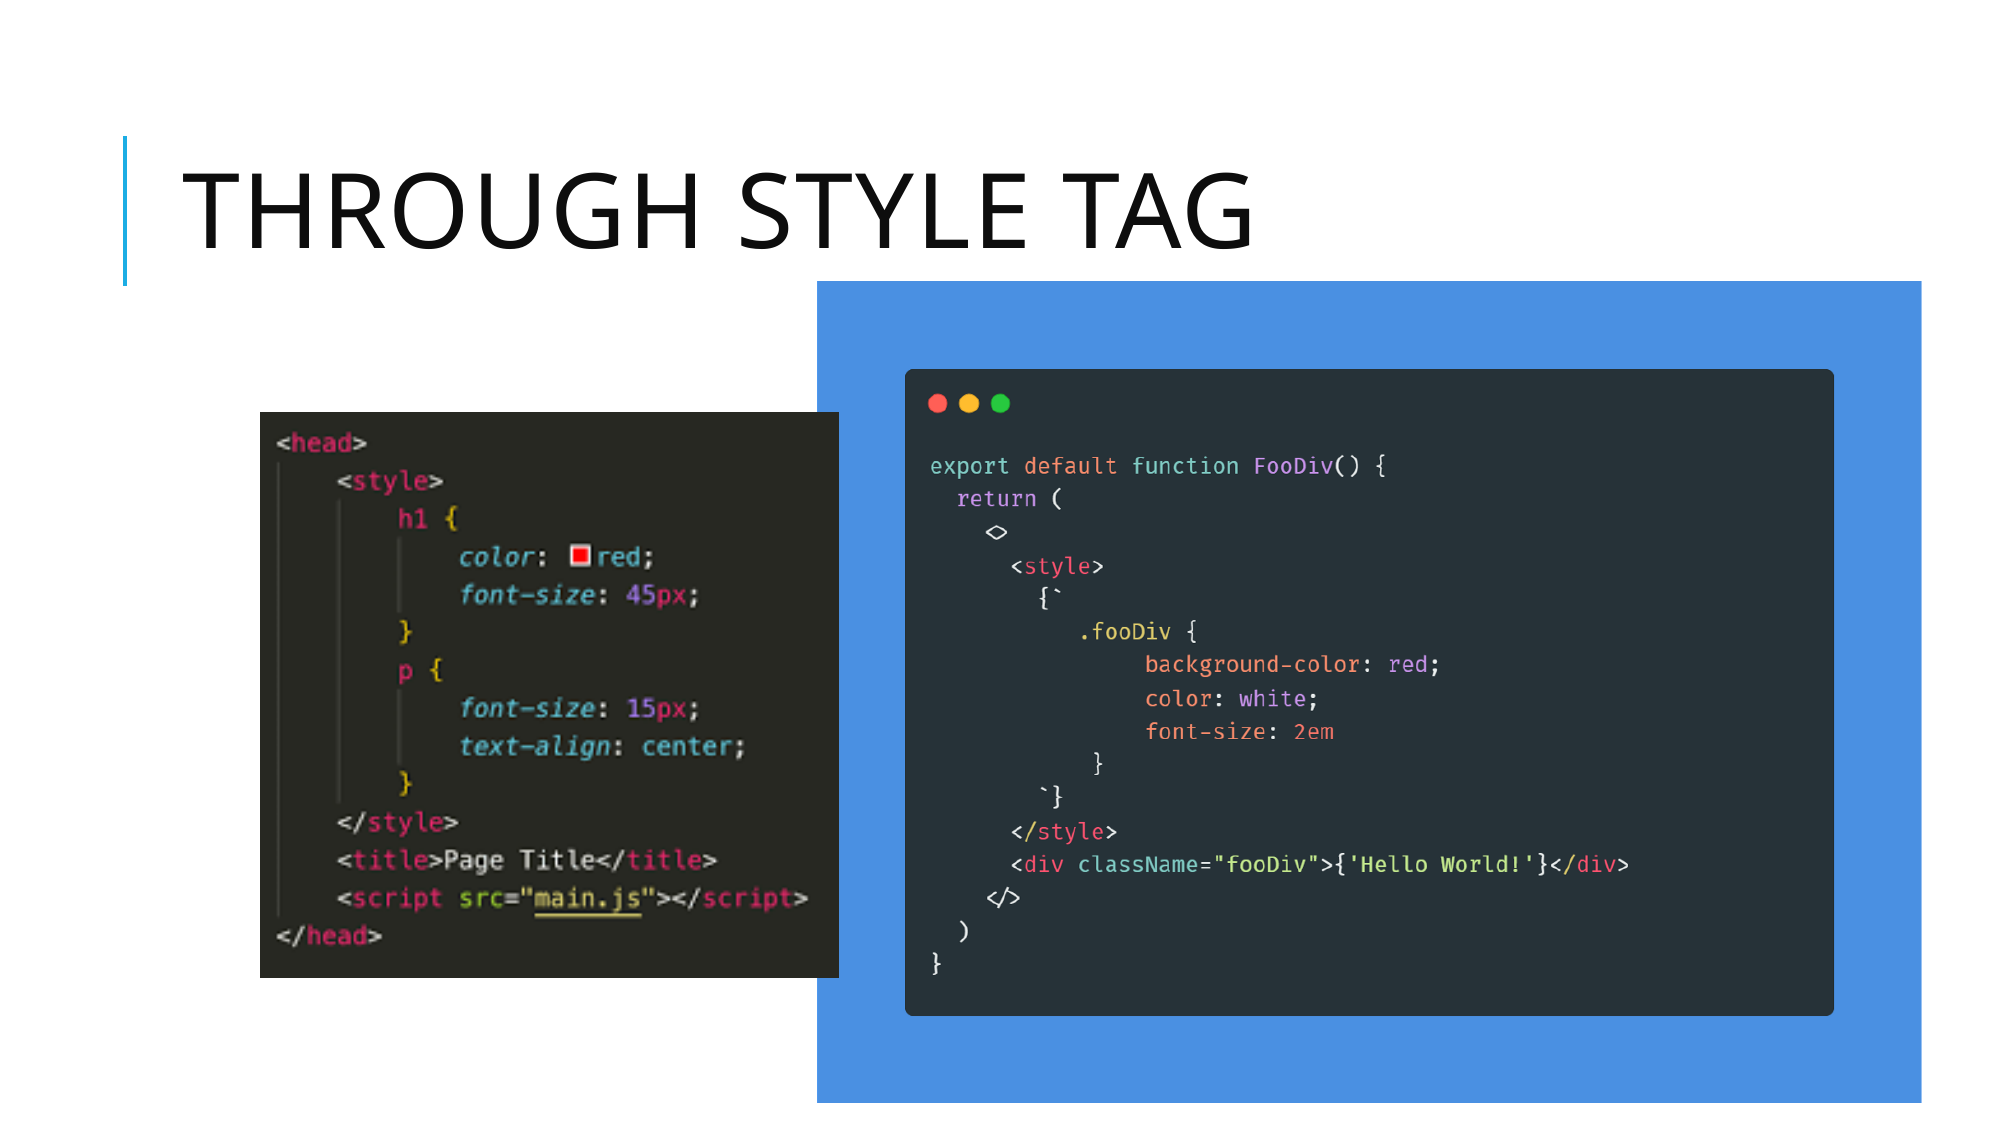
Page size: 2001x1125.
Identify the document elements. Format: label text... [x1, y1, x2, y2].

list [816, 281, 1922, 1103]
picture [260, 412, 839, 979]
title Through Style Tag [168, 96, 1763, 342]
